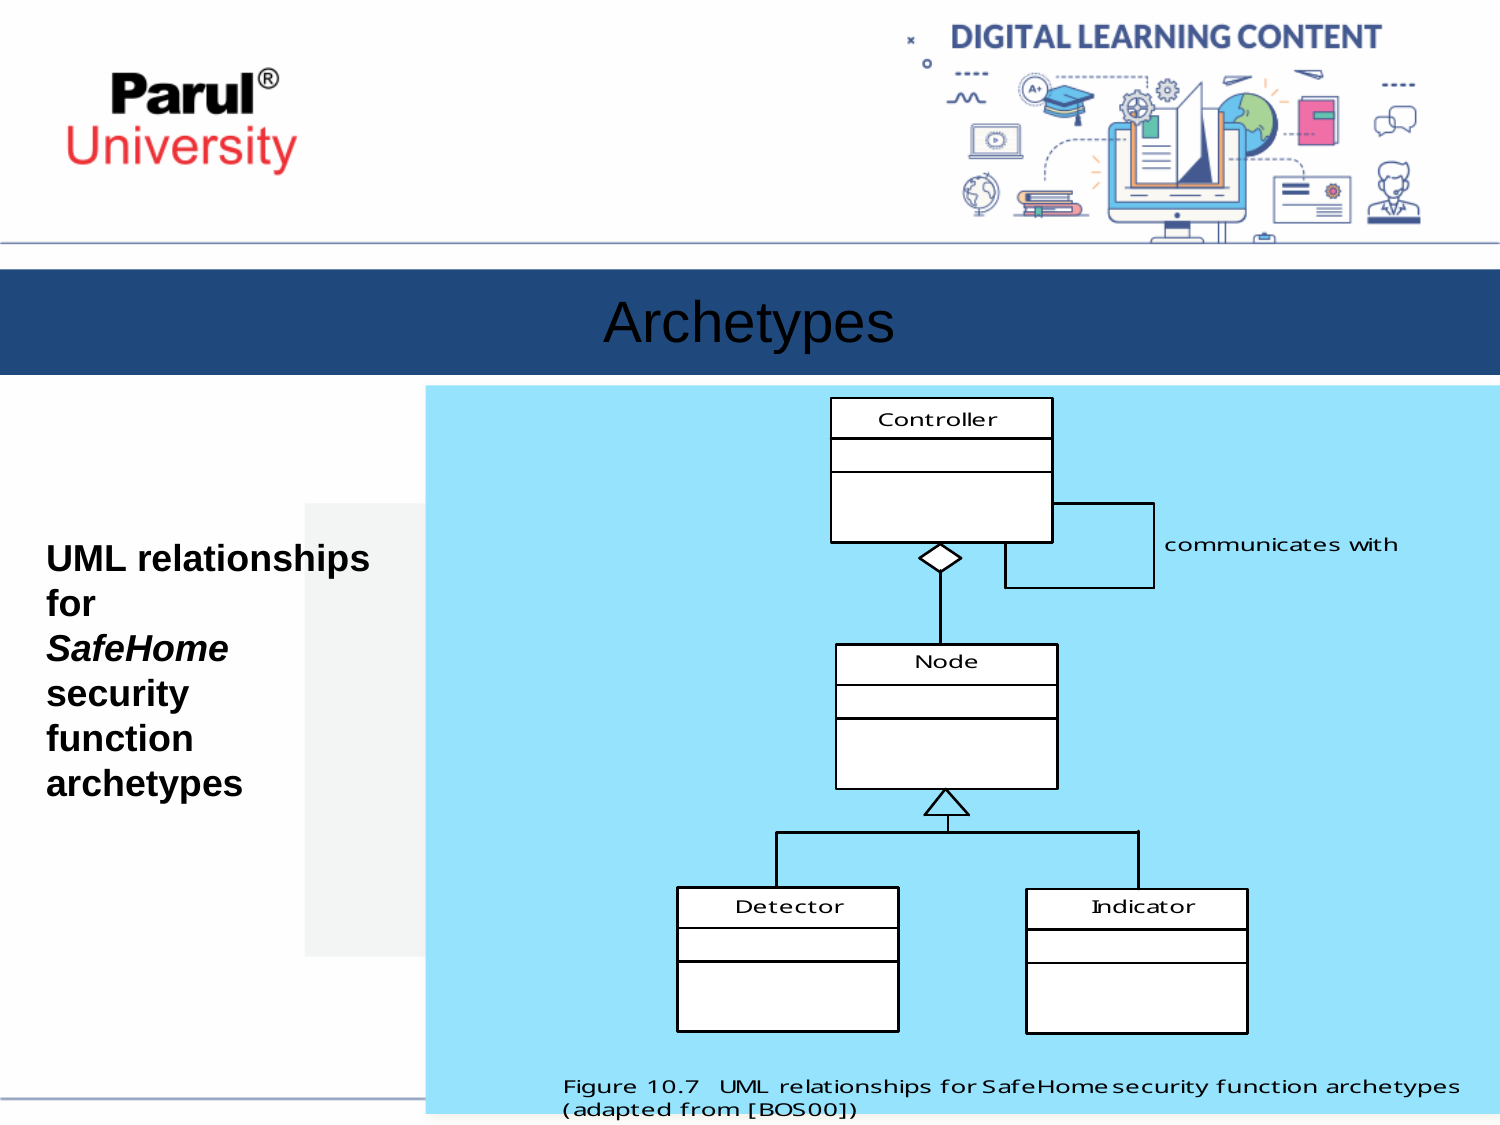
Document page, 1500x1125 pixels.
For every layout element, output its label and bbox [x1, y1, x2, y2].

text_box [425, 385, 1500, 1125]
picture [0, 0, 1500, 1125]
